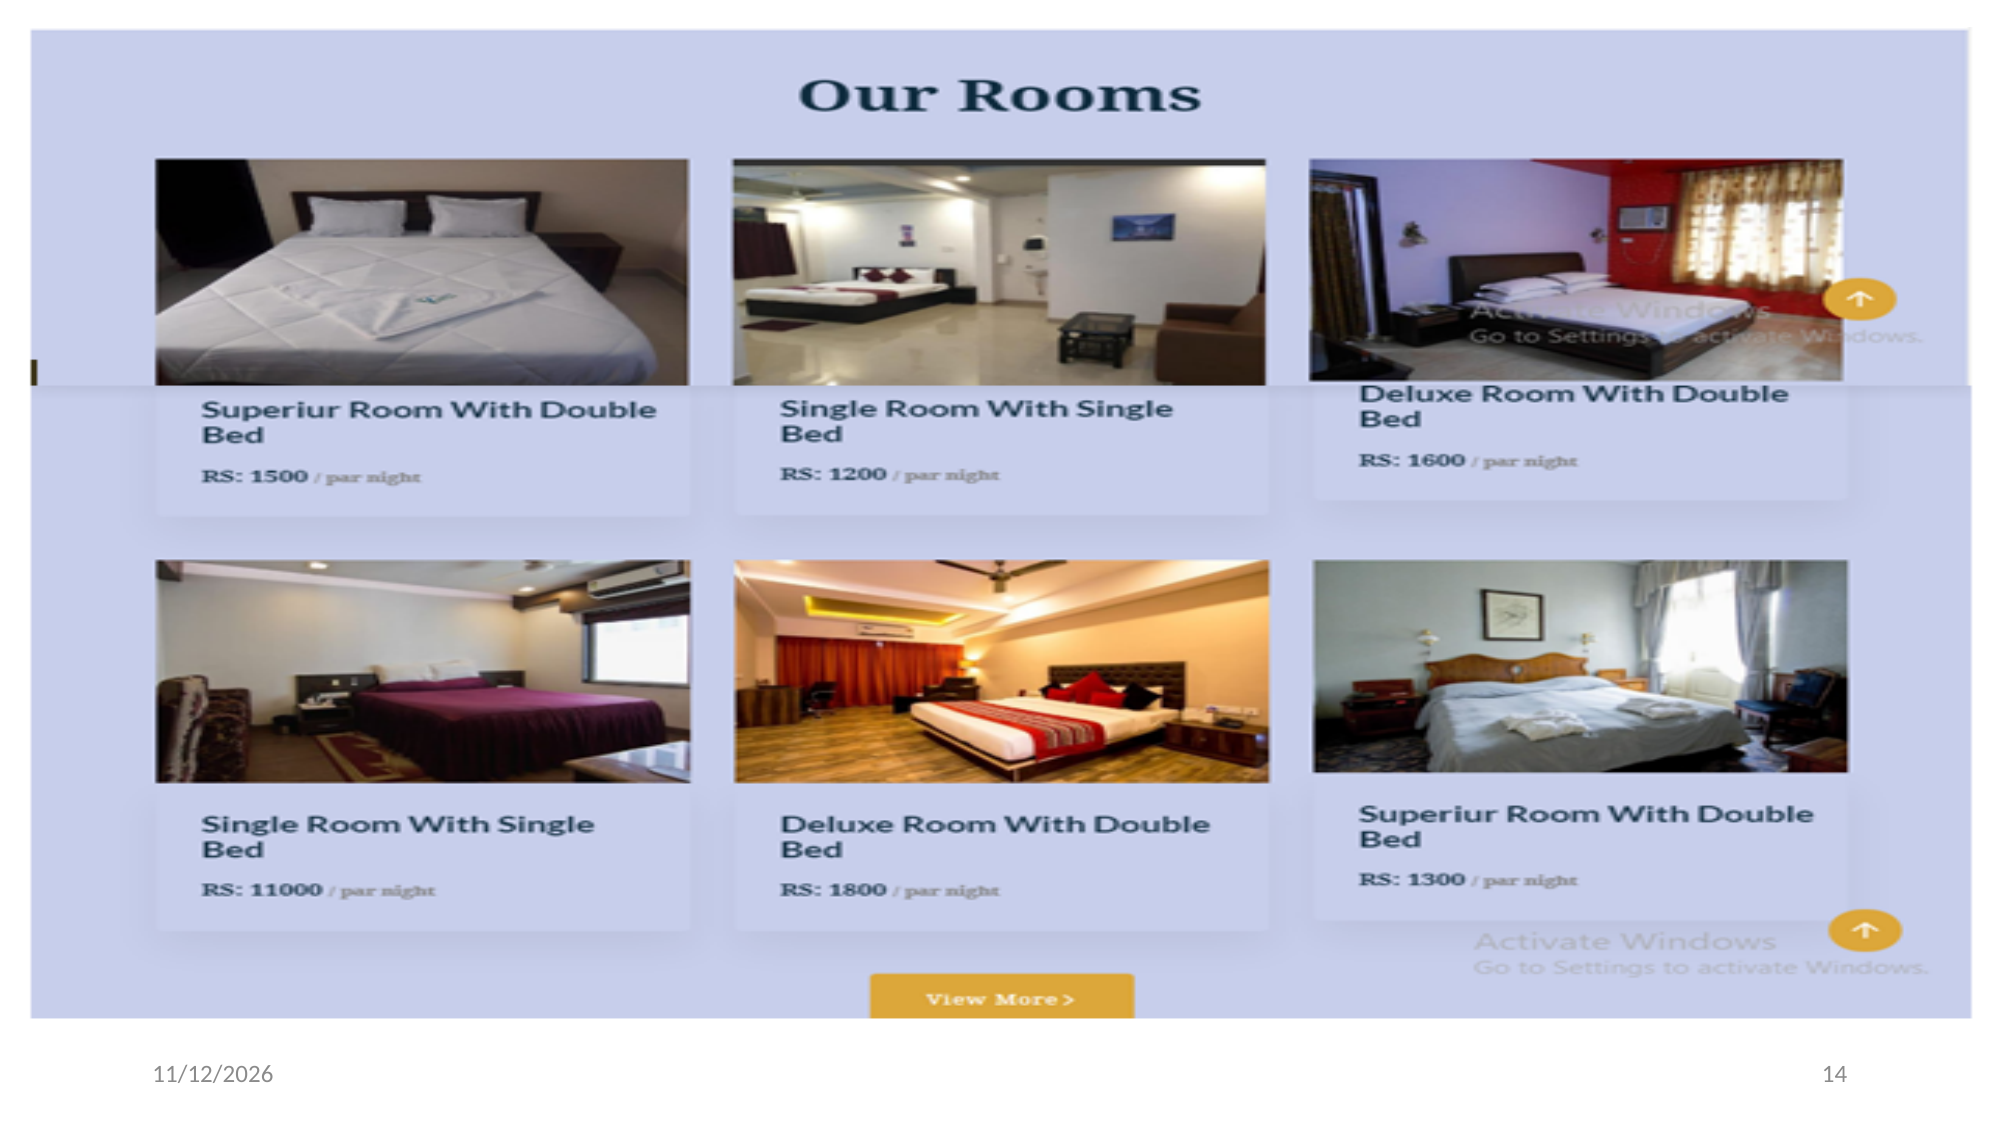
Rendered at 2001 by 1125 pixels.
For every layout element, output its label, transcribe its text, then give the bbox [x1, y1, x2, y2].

slide_number 09-Jun-20 [137, 1042, 588, 1103]
picture [23, 27, 1977, 1026]
slide_number 14 [1412, 1042, 1863, 1103]
